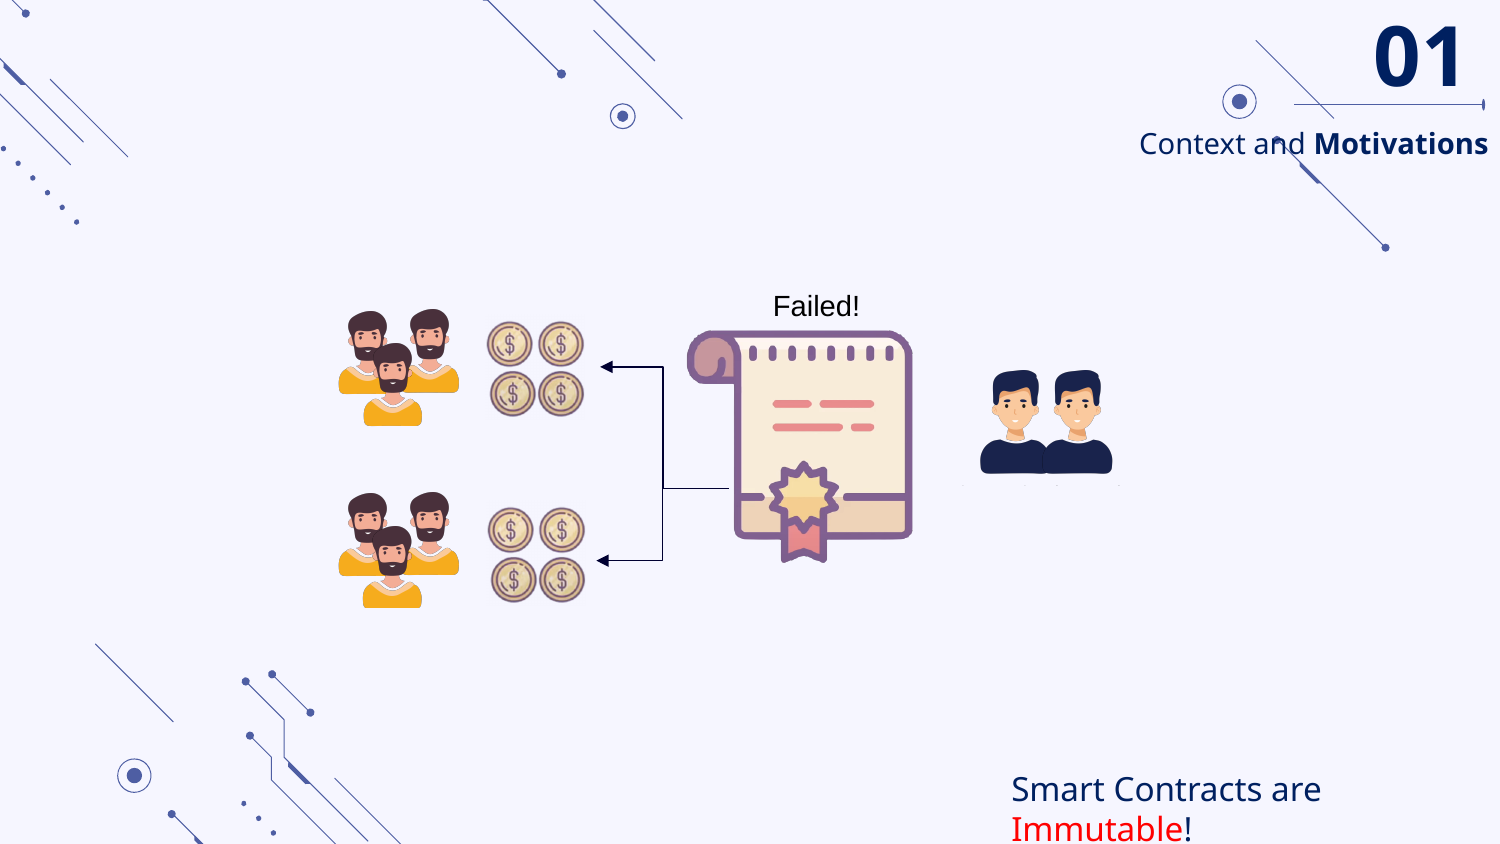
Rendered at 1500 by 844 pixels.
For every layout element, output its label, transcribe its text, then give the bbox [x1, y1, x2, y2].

title 01 [1025, 3, 1484, 239]
text_box [1481, 98, 1486, 111]
text_box Smart Contracts are Immutable! [996, 760, 1497, 844]
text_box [303, 280, 1196, 663]
title Context and Motivations [1120, 124, 1500, 281]
